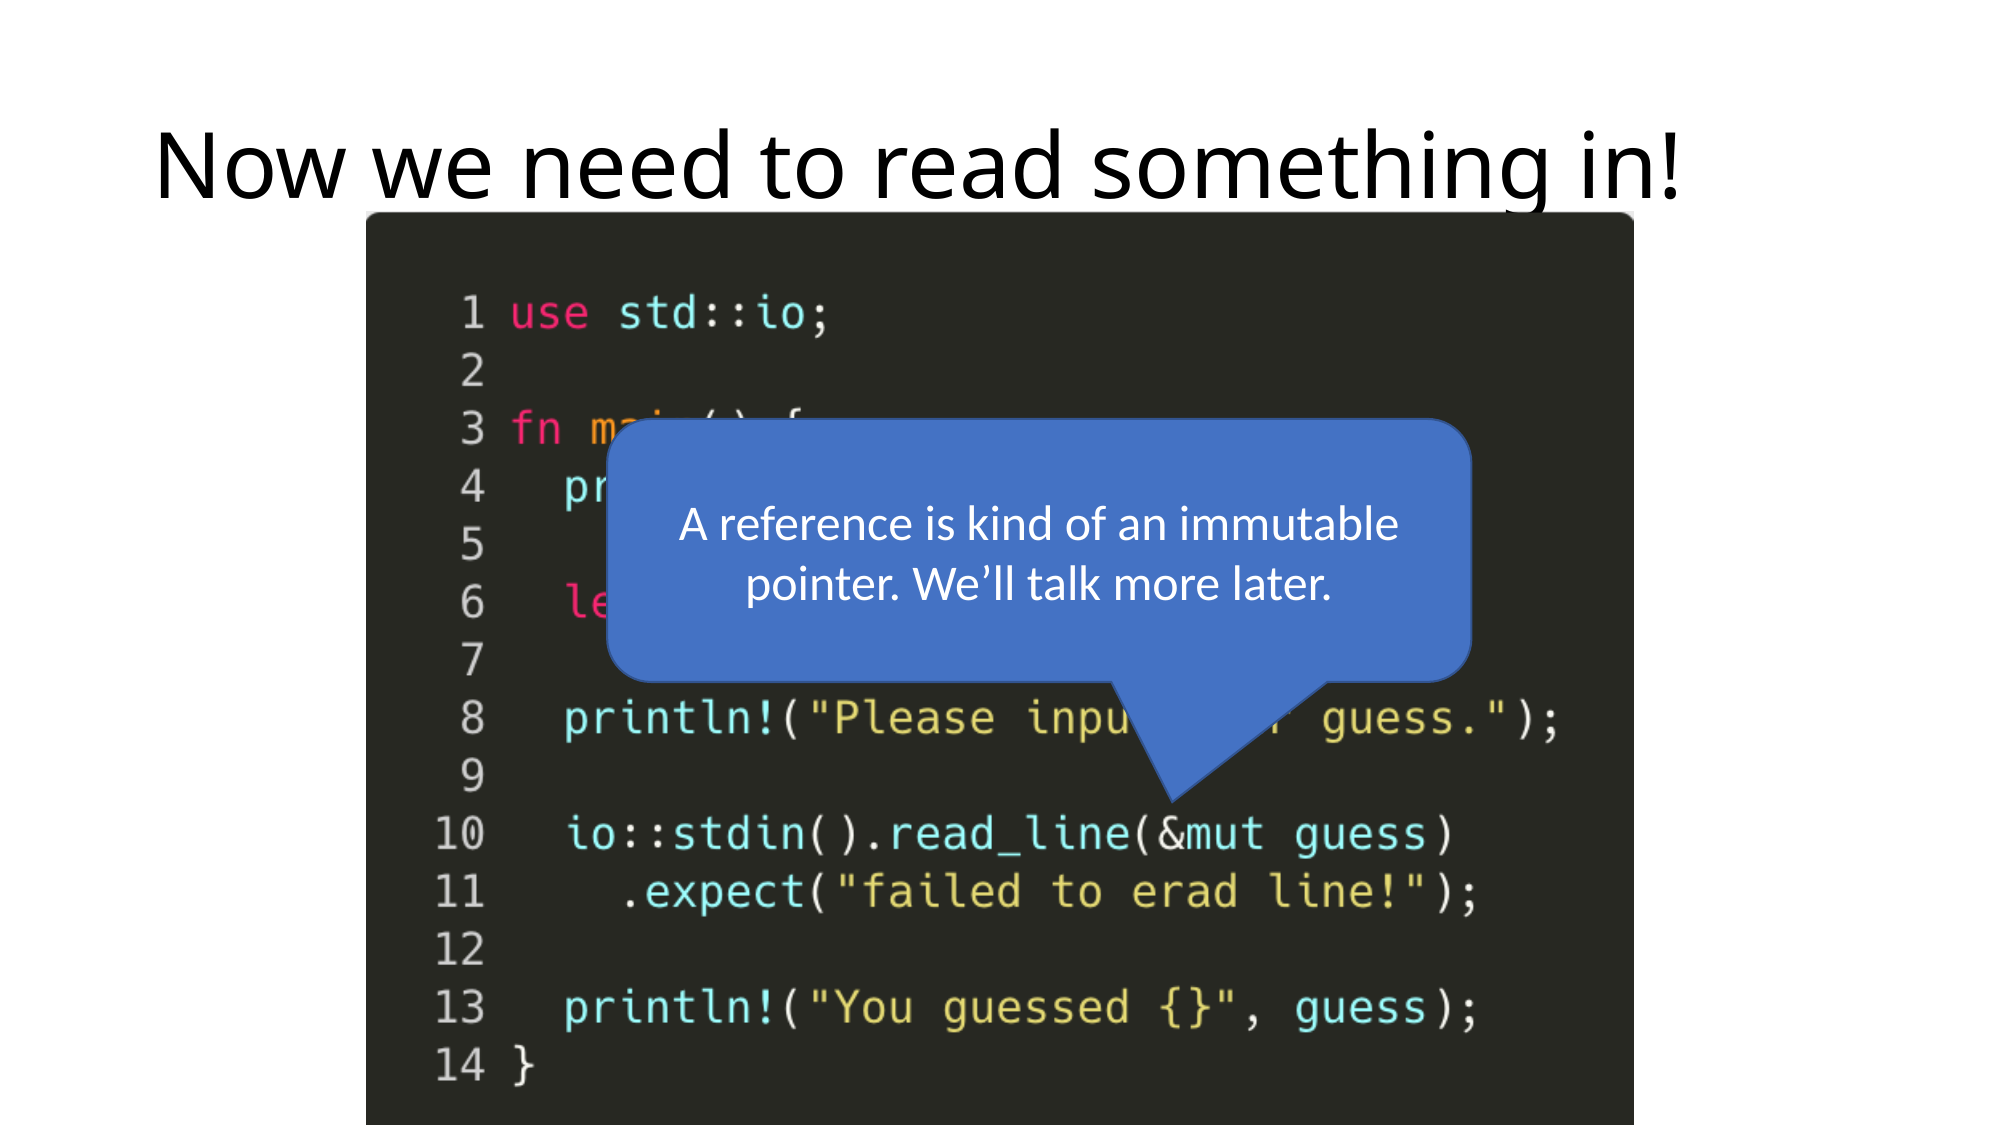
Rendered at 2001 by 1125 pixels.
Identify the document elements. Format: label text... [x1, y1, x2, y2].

title Now we need to read something in! [137, 59, 1863, 278]
picture [366, 211, 1634, 1125]
